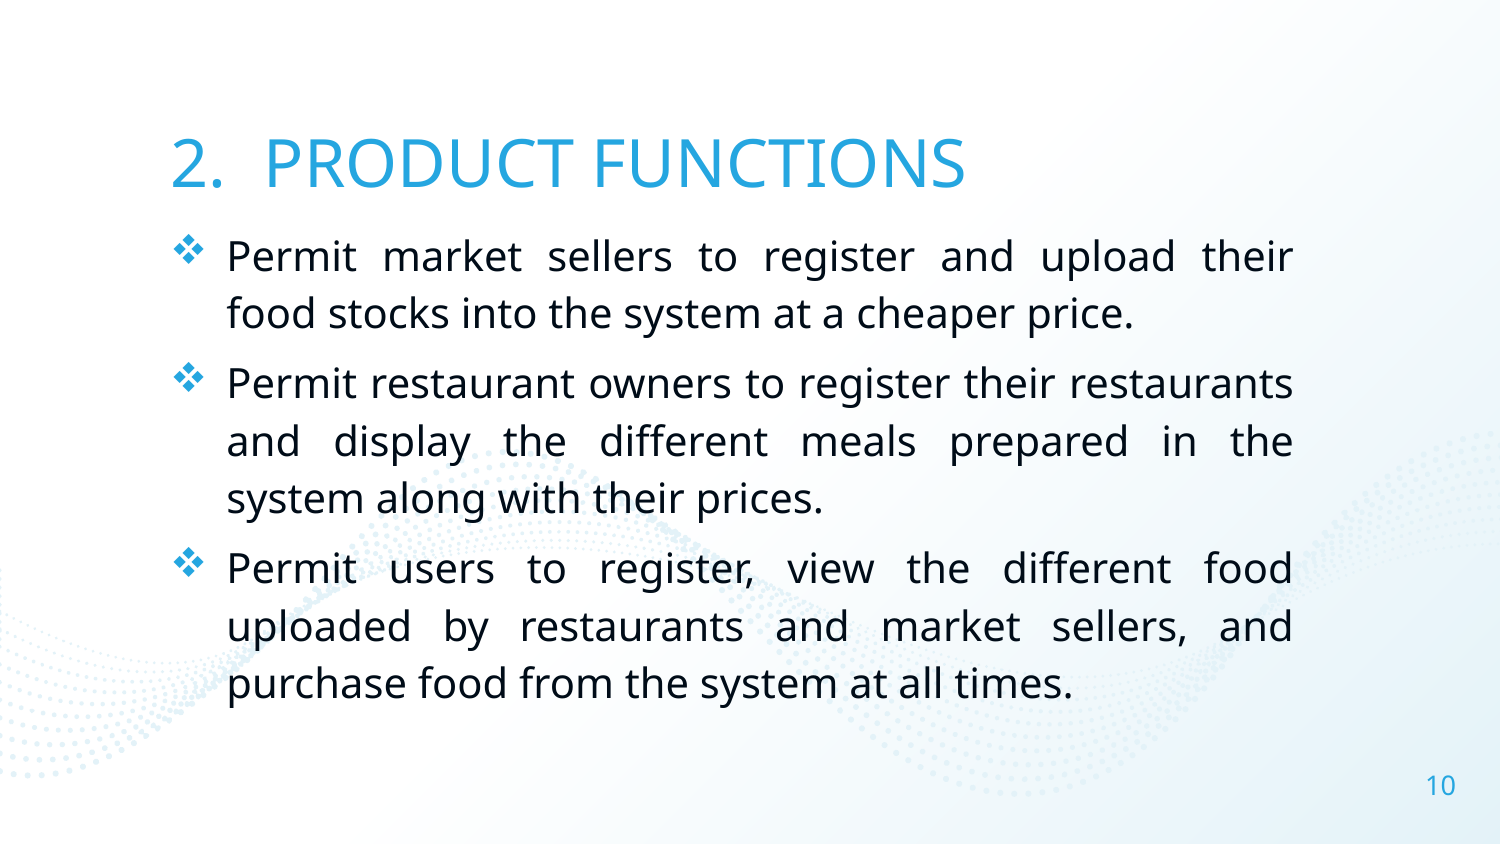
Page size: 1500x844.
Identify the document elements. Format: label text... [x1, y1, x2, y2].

slide_number 10 [1366, 754, 1457, 819]
title PRODUCT FUNCTIONS [170, 122, 1330, 203]
list Permit market sellers to register and upload their food stocks into the system at a cheaper price. Permit restaurant owners to register their restaurants and display the different meals prepared in the system along with their prices. Permit users to register, view the different food uploaded by restaurants and market sellers, and purchase food from the system at all times. [170, 222, 1295, 740]
